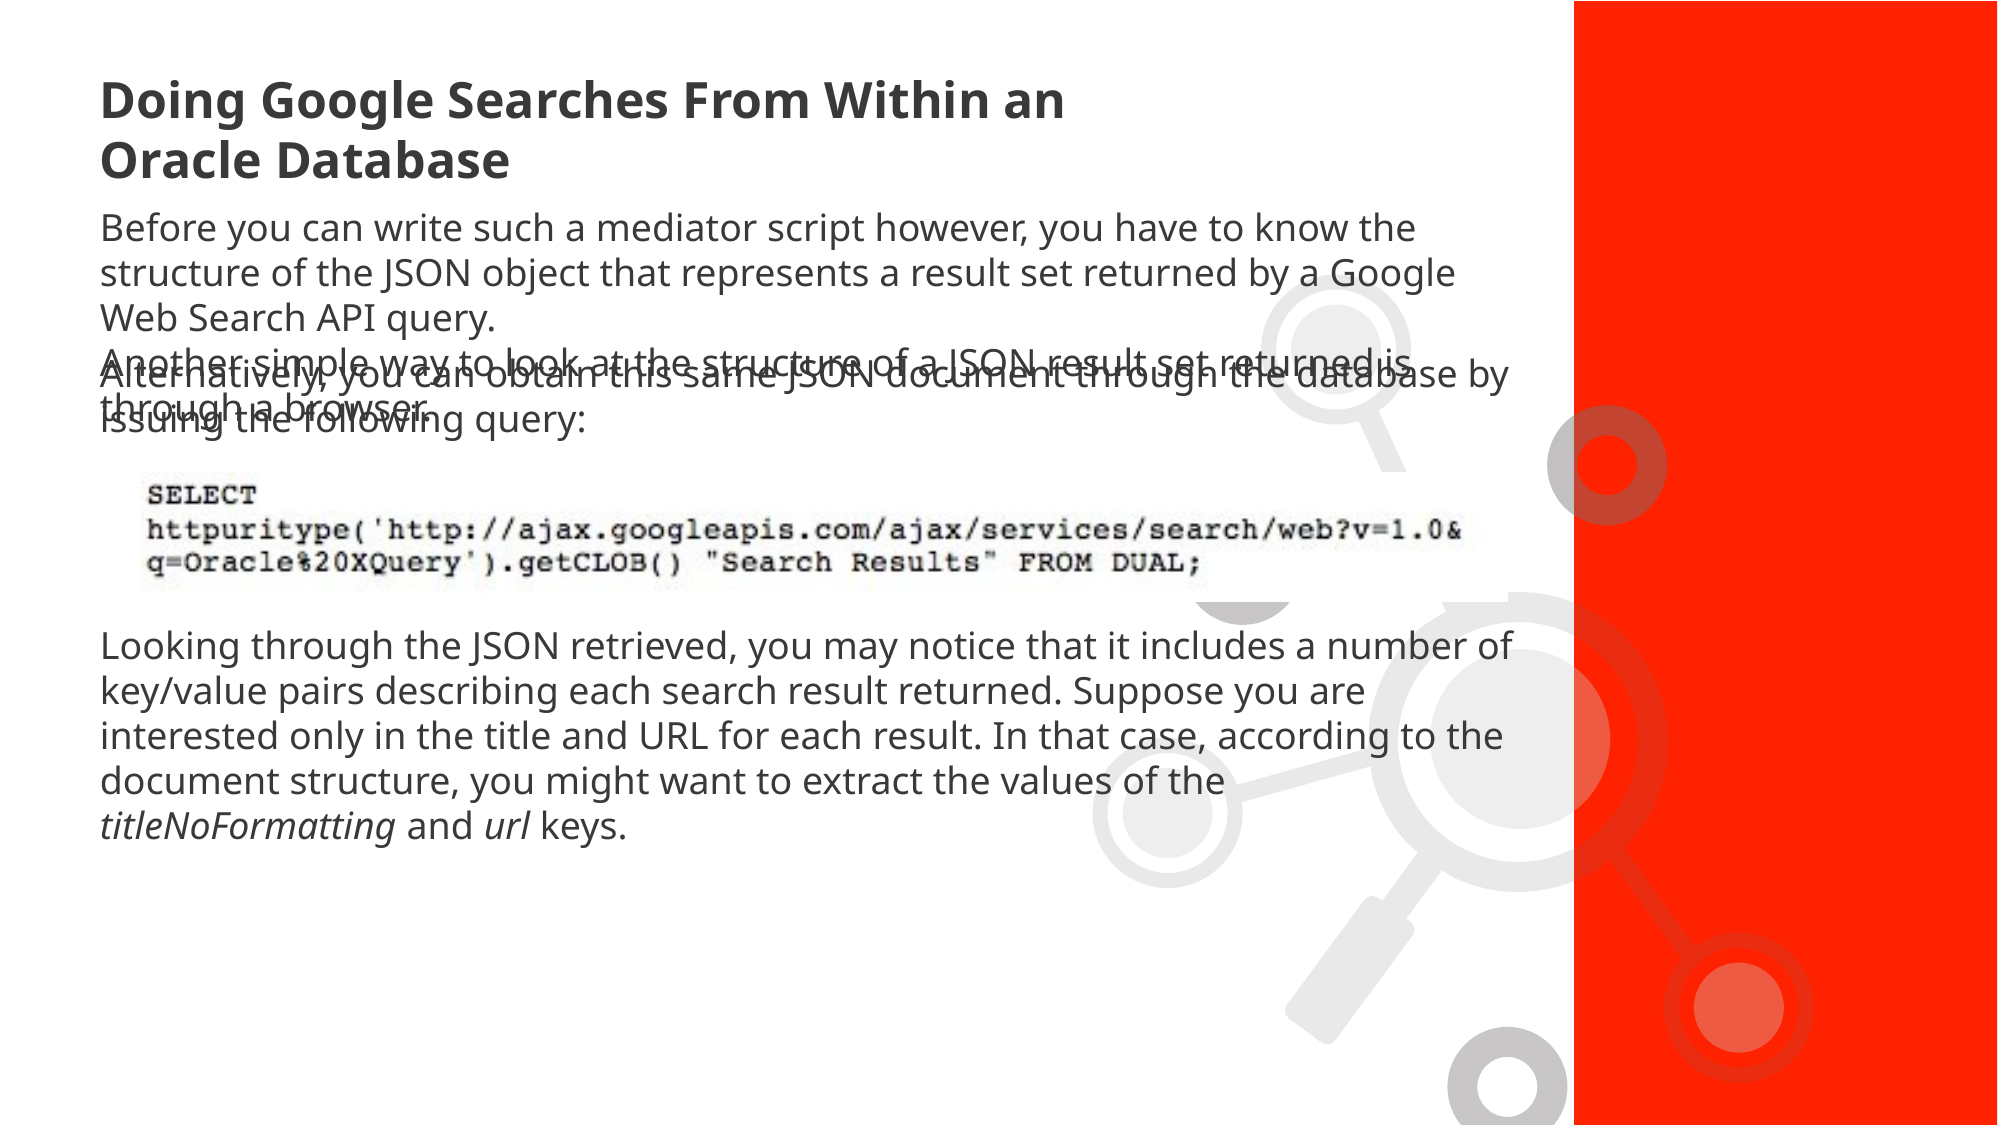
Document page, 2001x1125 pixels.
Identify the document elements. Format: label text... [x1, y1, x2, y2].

text_box Before you can write such a mediator script however, you have to know the structure of the JSON object that represents a result set returned by a Google Web Search API query. Another simple way to look at the structure of a JSON result set returned is through a browser. [85, 196, 1536, 342]
text_box Looking through the JSON retrieved, you may notice that it includes a number of key/value pairs describing each search result returned. Suppose you are interested only in the title and URL for each result. In that case, according to the document structure, you might want to extract the values of the titleNoFormatting and url keys. [85, 615, 1104, 855]
text_box [1573, 0, 1998, 1125]
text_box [1104, 304, 1784, 1125]
picture [140, 472, 1508, 602]
text_box Alternatively, you can obtain this same JSON document through the database by issuing the following query: [85, 342, 1104, 448]
text_box Doing Google Searches From Within an Oracle Database [85, 60, 1198, 196]
